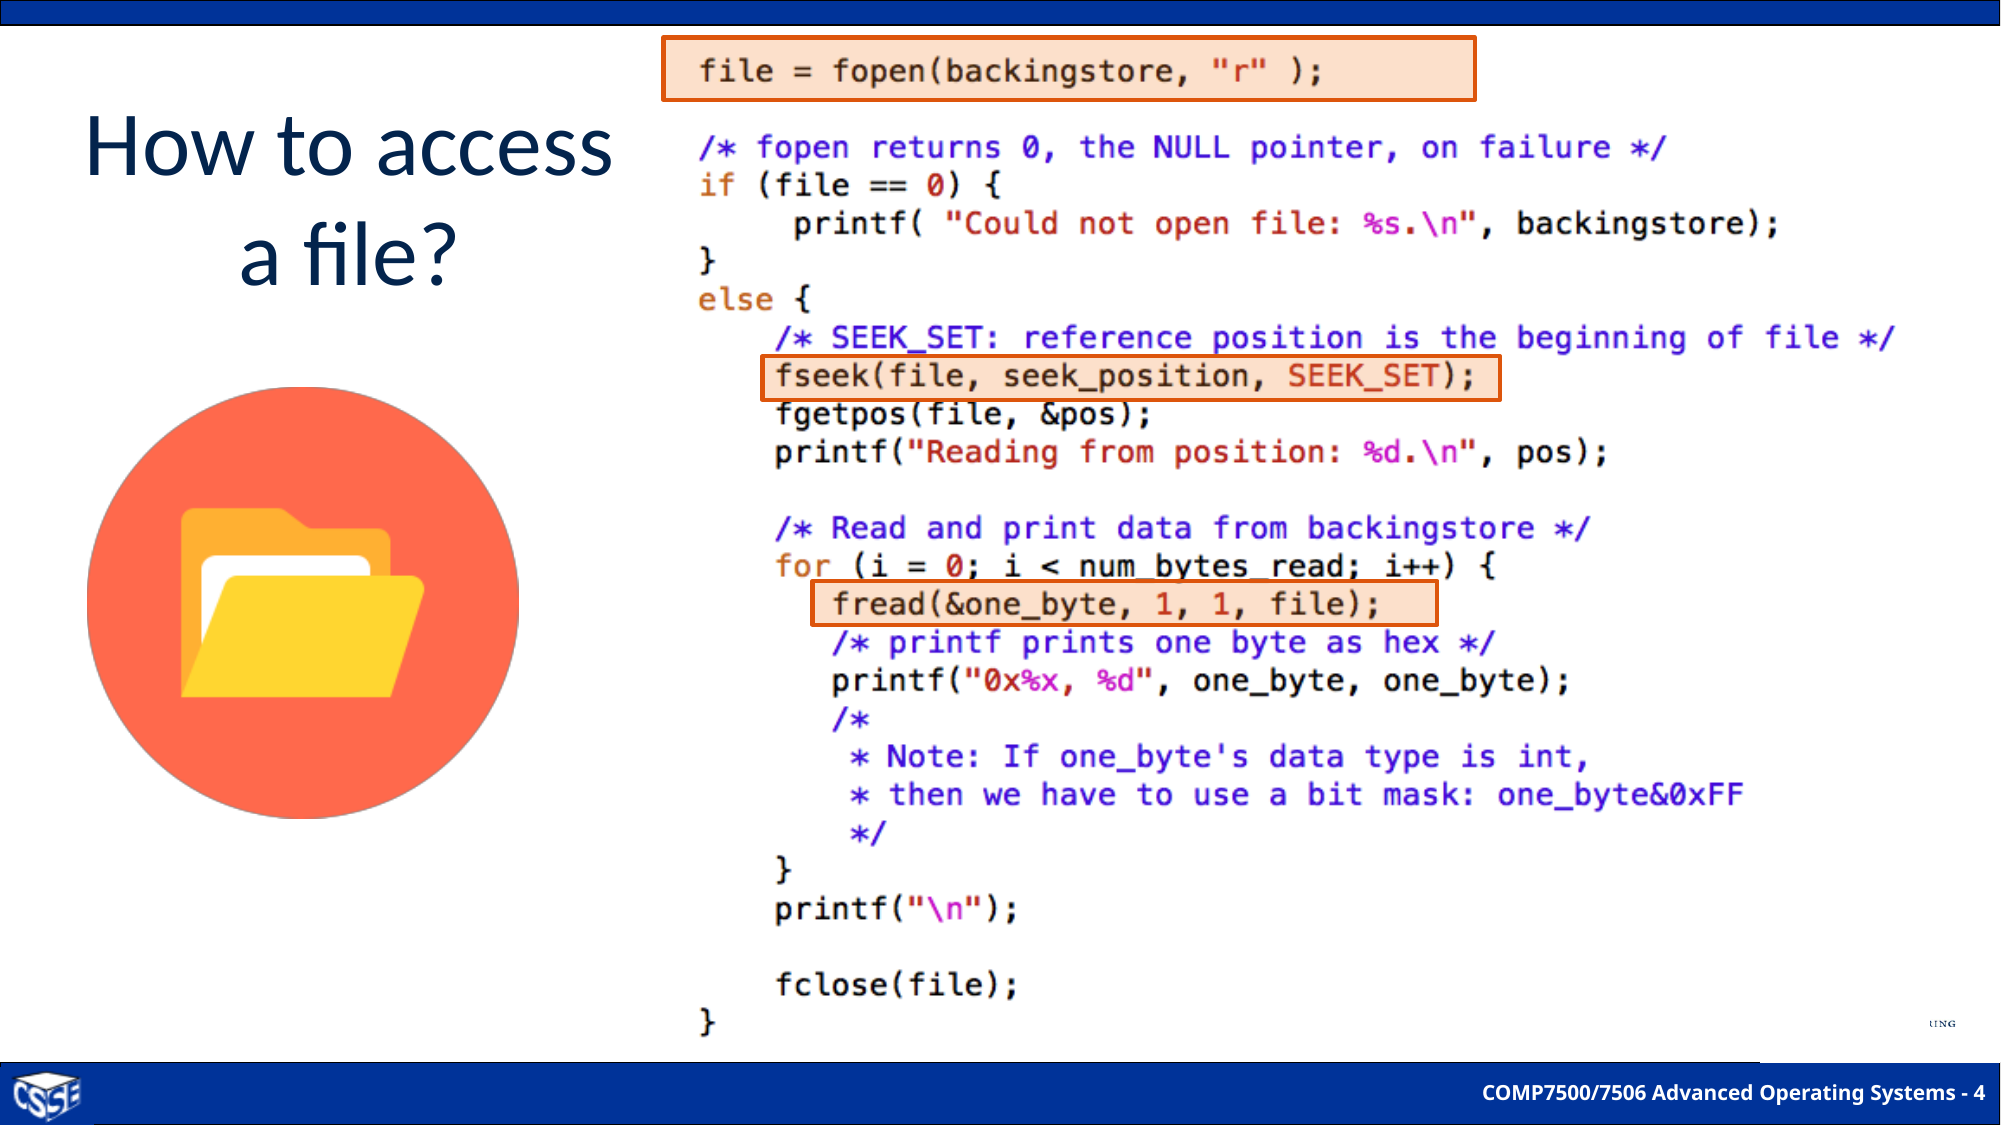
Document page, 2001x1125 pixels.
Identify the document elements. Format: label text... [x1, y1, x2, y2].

picture [87, 387, 519, 819]
picture [0, 1067, 94, 1125]
text_box How to access a file? [49, 87, 650, 300]
picture [662, 37, 2000, 1063]
